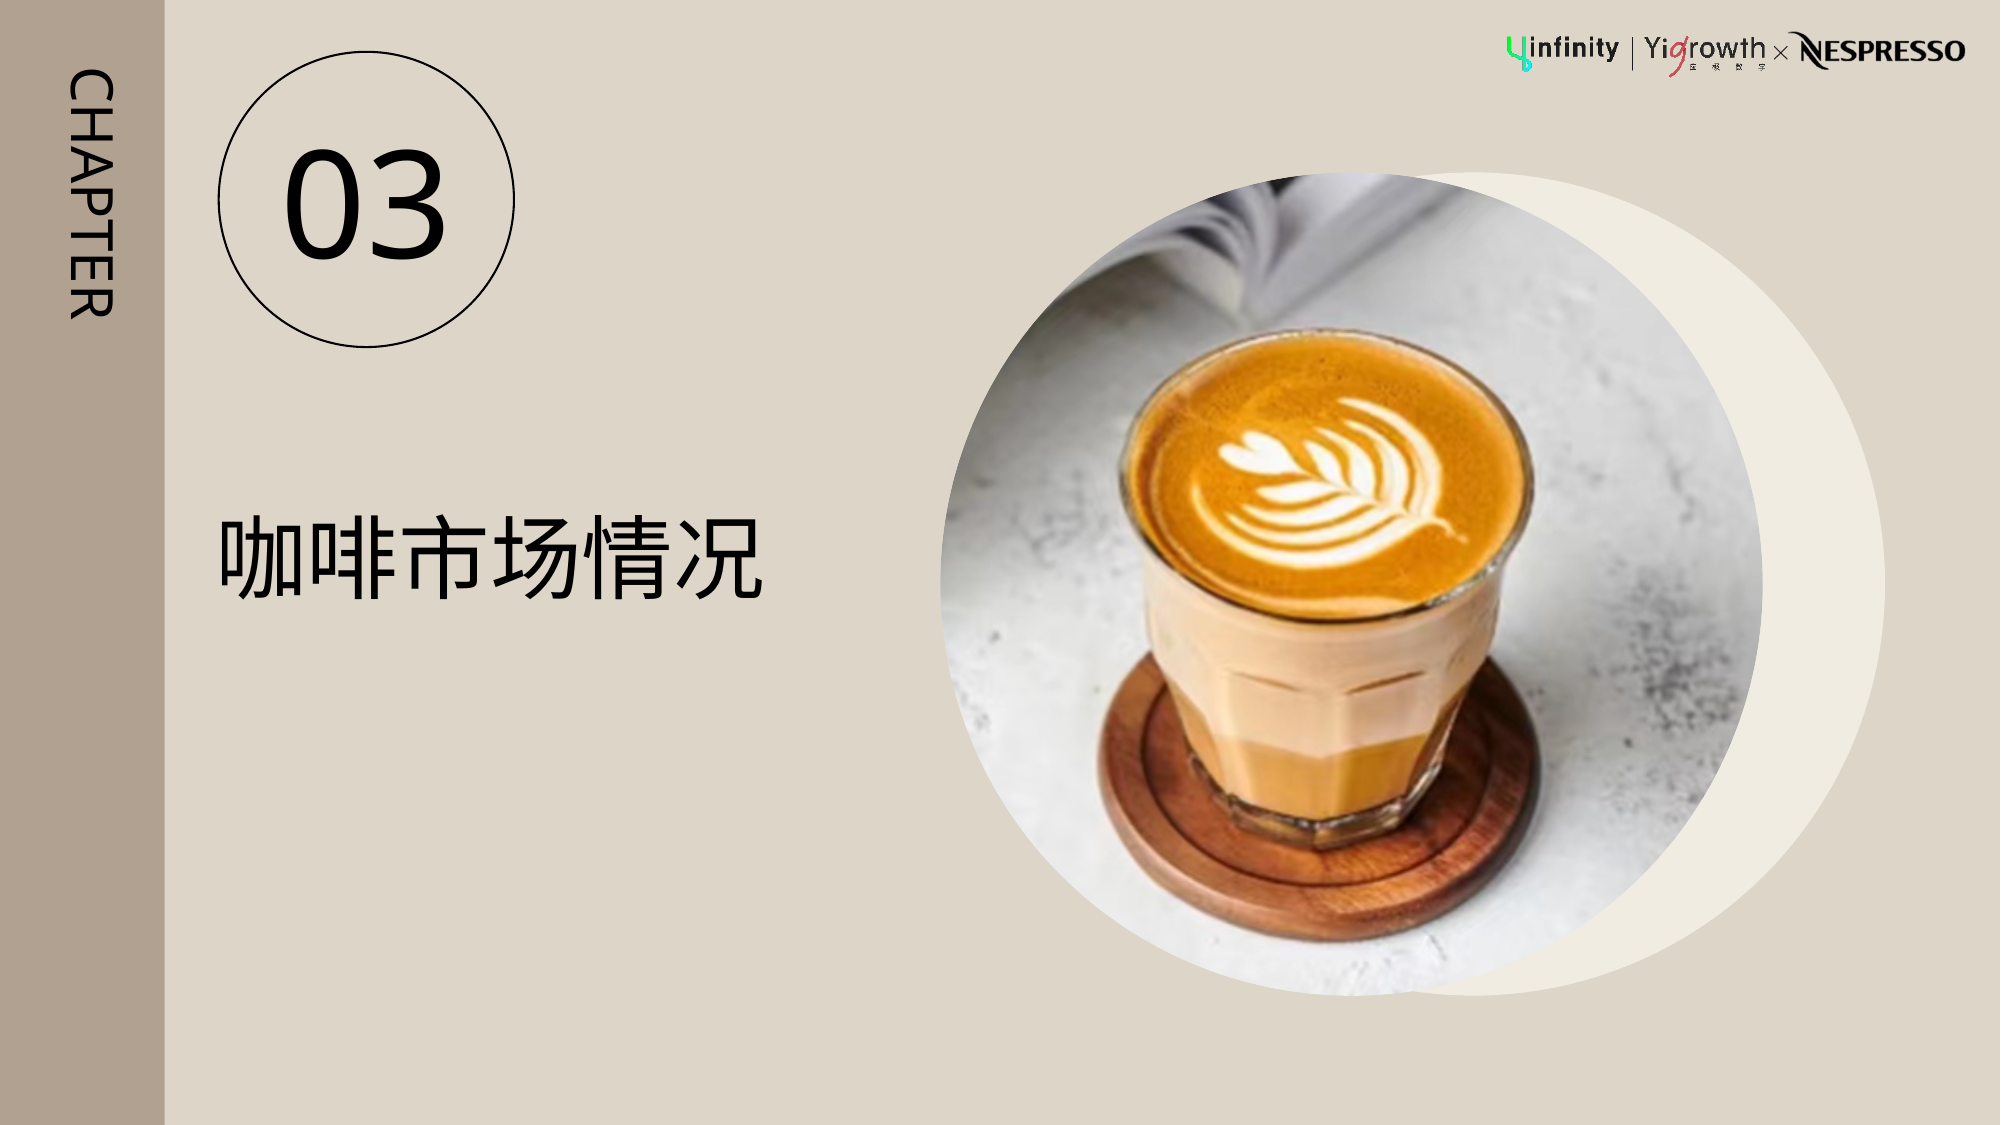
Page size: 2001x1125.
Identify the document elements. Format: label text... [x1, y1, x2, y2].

picture [1494, 24, 2000, 80]
picture [940, 172, 1763, 996]
list 咖啡市场情况 [200, 500, 800, 625]
